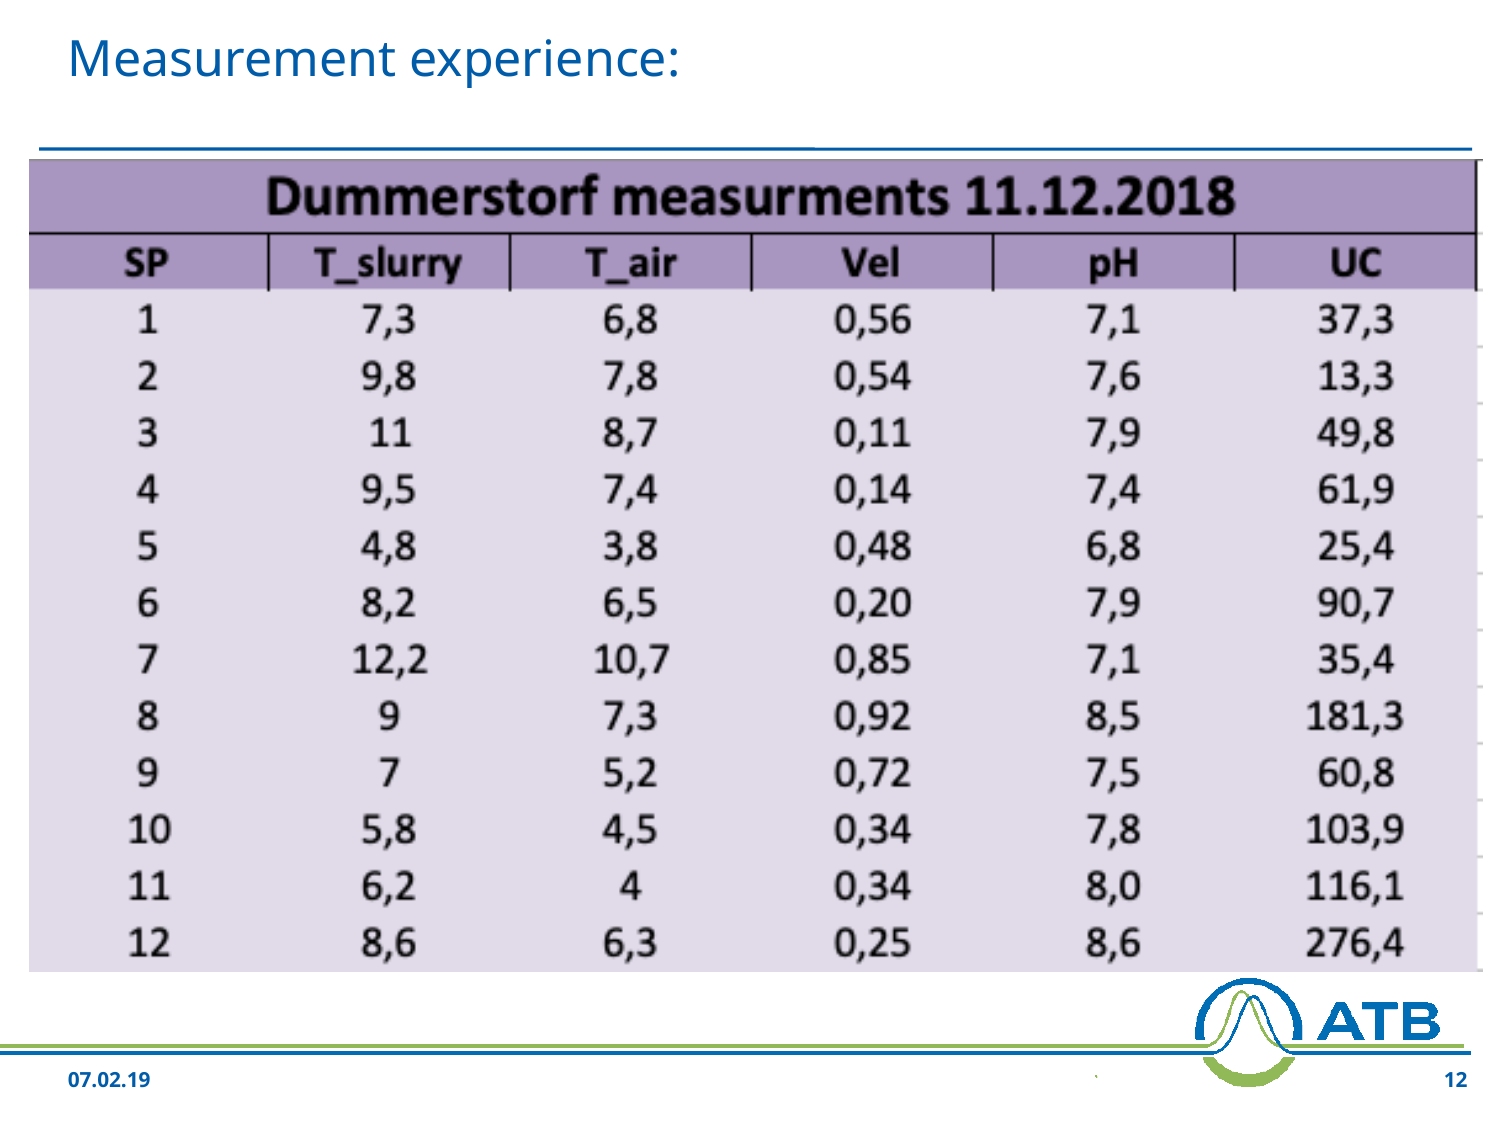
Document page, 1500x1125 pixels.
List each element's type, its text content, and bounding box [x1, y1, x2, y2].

text_box Measurement experience: [53, 18, 1425, 157]
text_box 07.02.19 [53, 1058, 243, 1103]
text_box 12 [1363, 1058, 1483, 1103]
picture [29, 159, 1483, 973]
